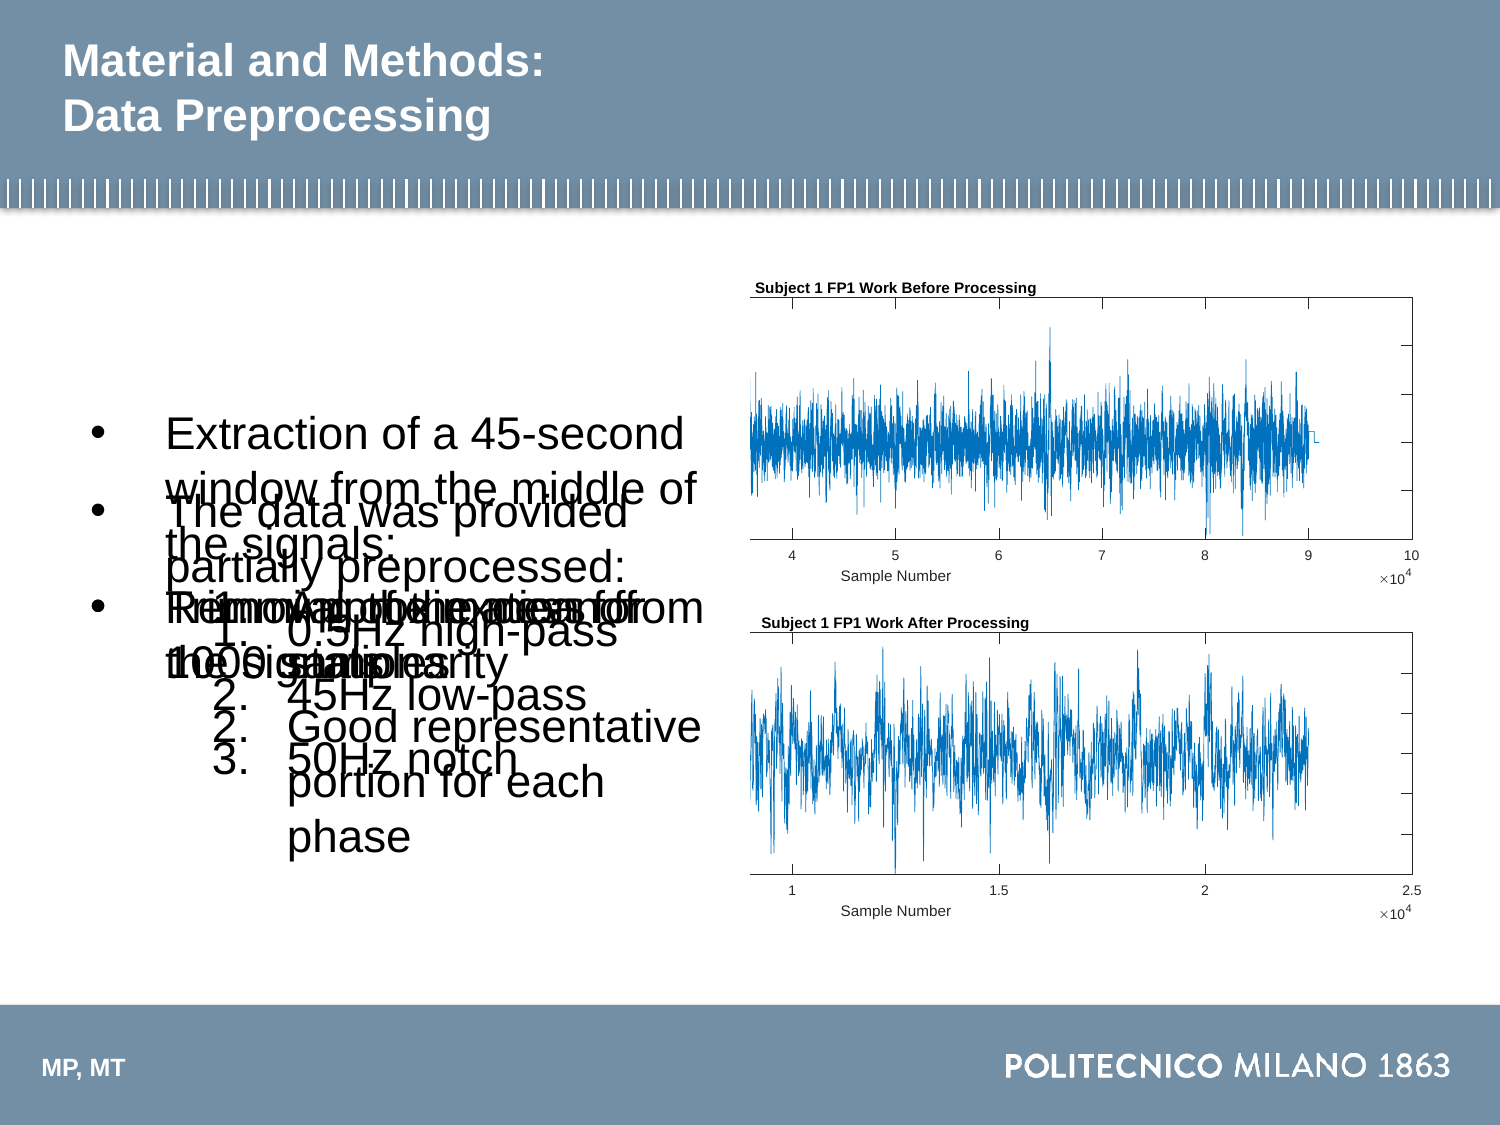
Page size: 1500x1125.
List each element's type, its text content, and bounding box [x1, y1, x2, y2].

picture [749, 244, 1500, 951]
picture [999, 1041, 1456, 1089]
title Material and Methods: Data Preprocessing [47, 22, 1455, 161]
text_box Removal of the mean from the signals [74, 262, 750, 1004]
